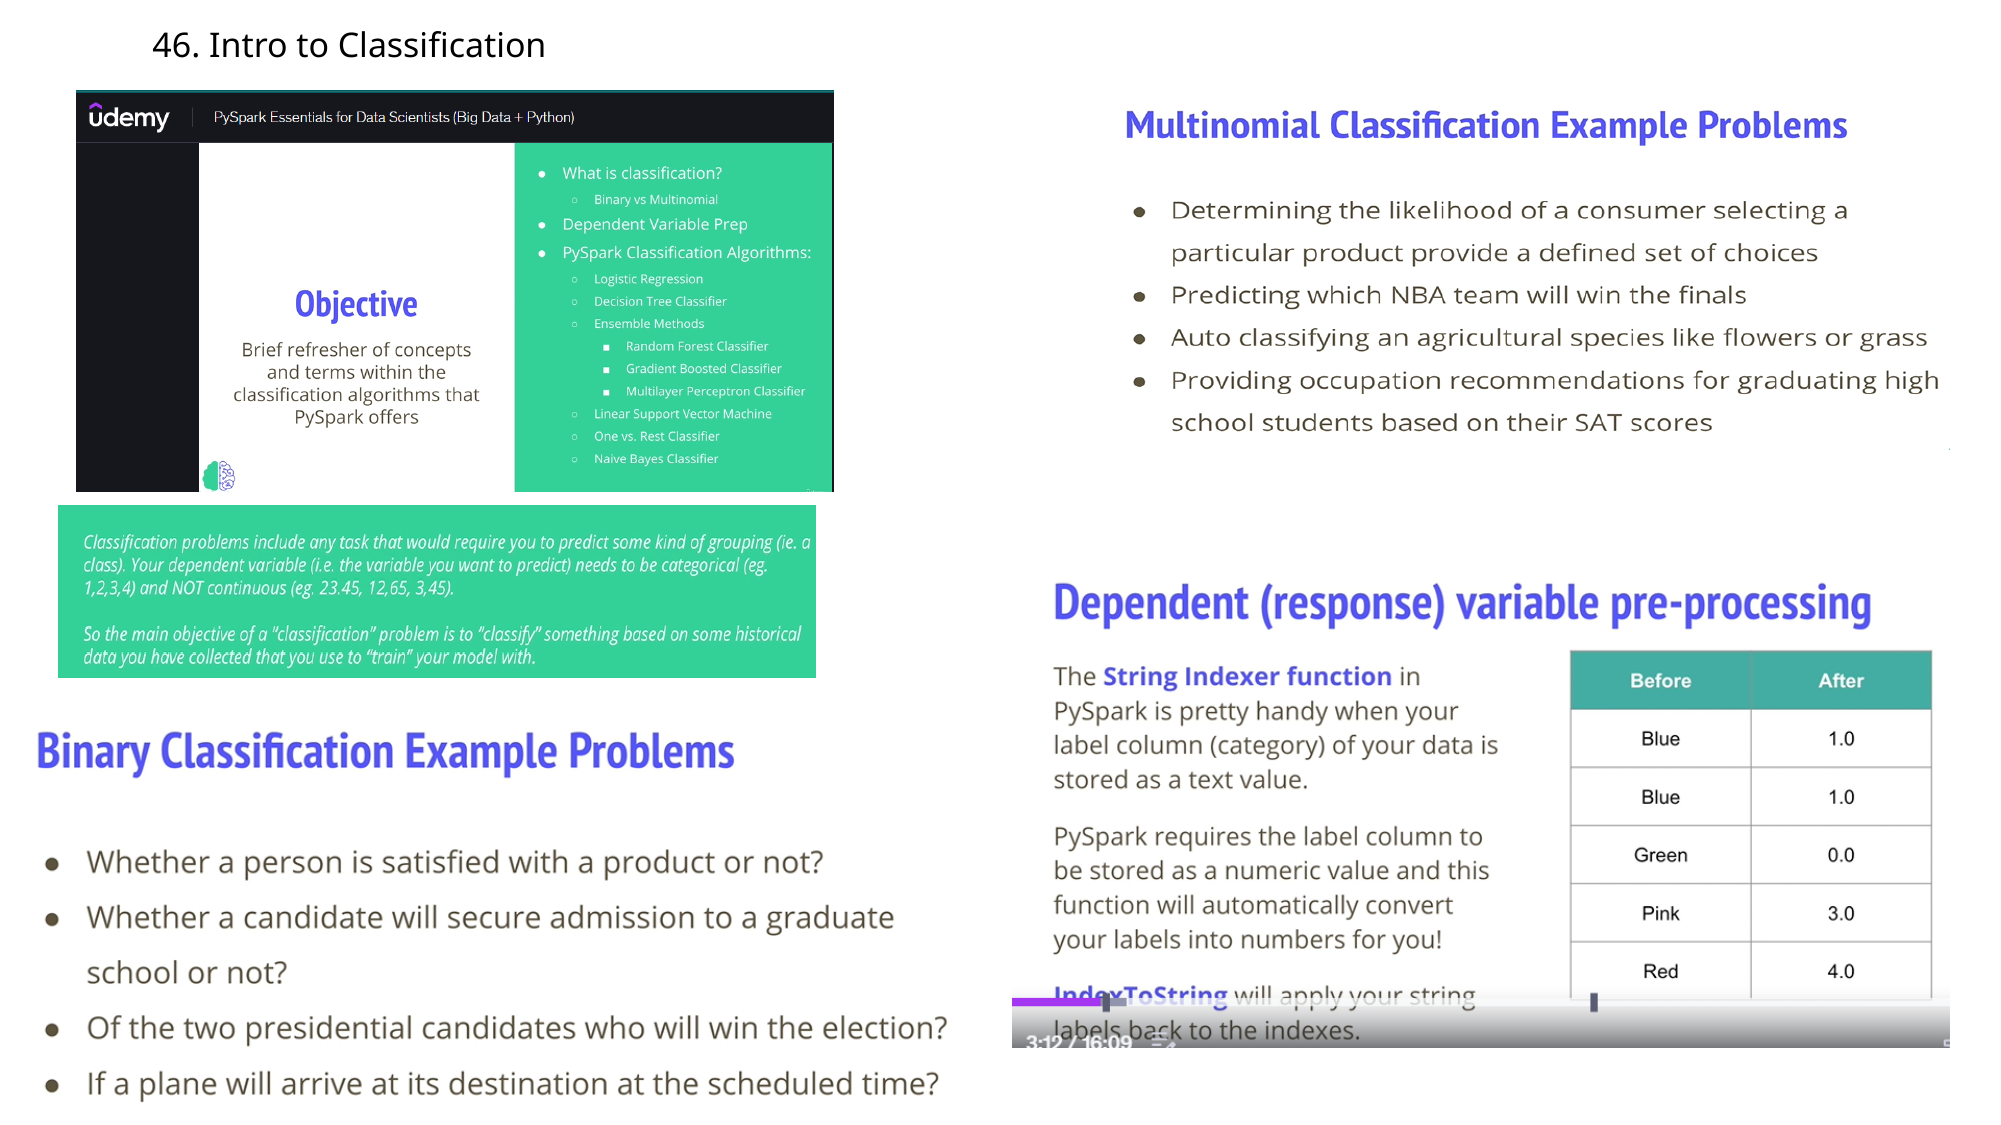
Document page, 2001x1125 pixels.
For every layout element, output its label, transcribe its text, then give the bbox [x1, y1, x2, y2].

picture [0, 719, 958, 1105]
title 46. Intro to Classification [137, 20, 1863, 73]
picture [1011, 564, 1951, 1049]
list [76, 90, 834, 492]
picture [57, 504, 816, 679]
picture [1094, 90, 1951, 451]
